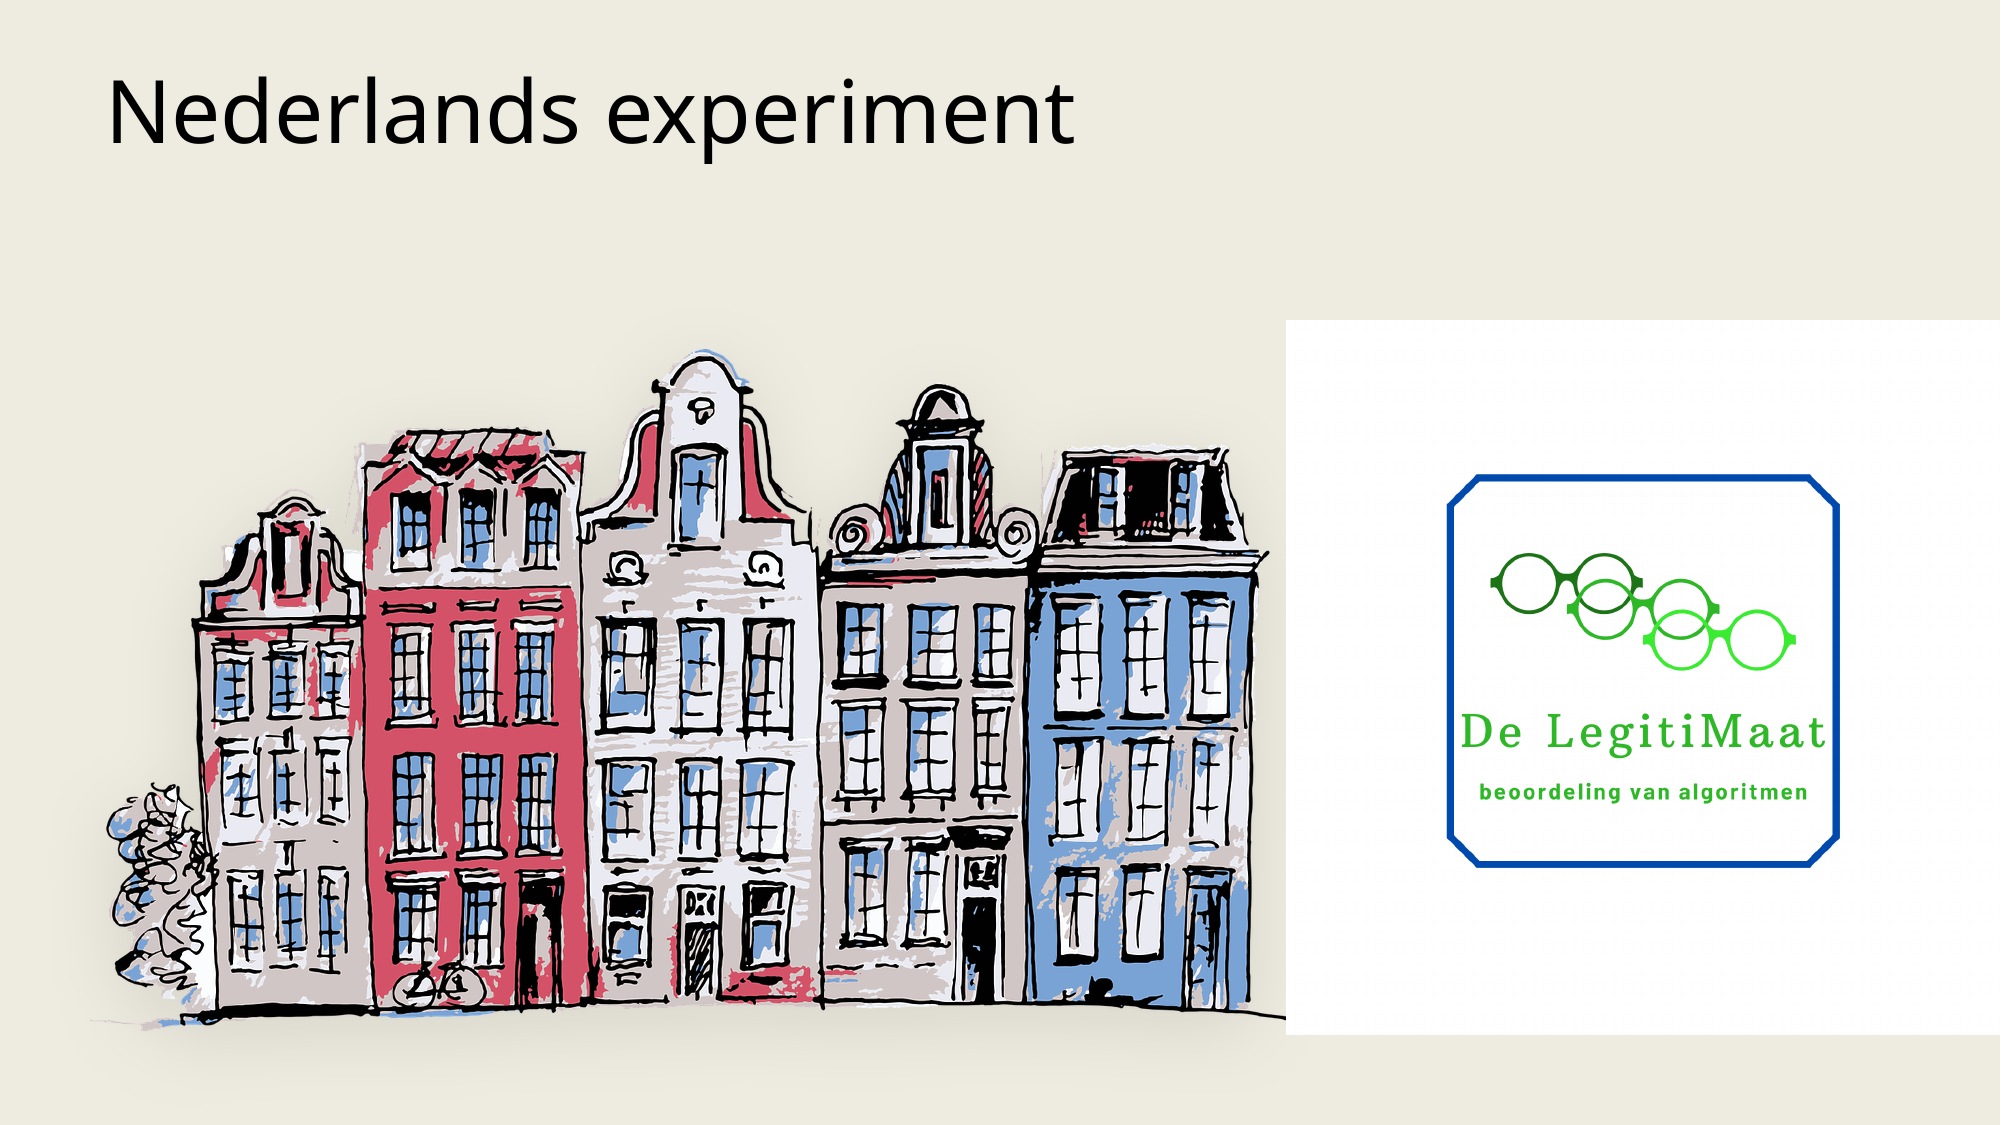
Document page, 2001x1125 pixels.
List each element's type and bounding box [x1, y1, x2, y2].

picture [90, 349, 1286, 1035]
list [1286, 320, 2000, 1035]
text_box [0, 0, 2000, 1125]
